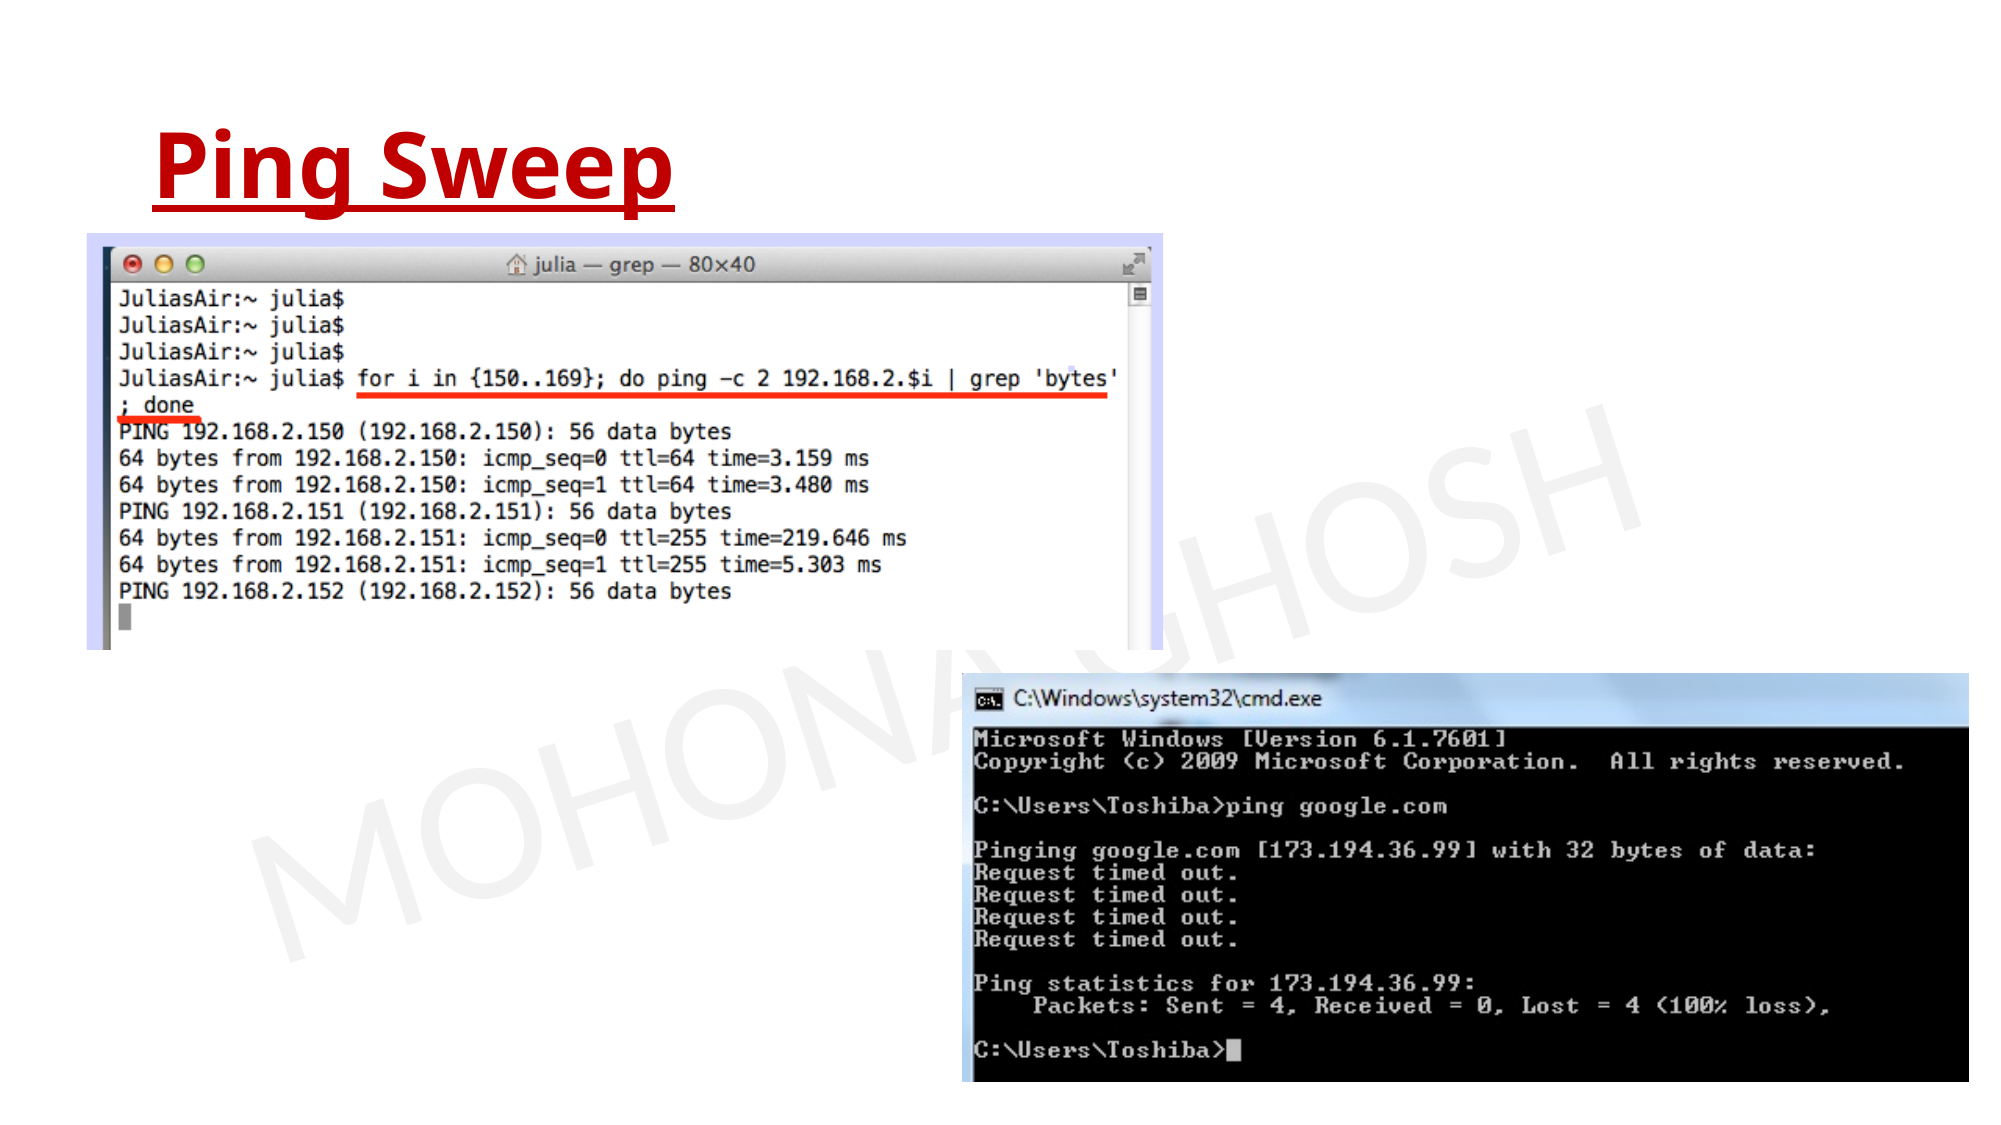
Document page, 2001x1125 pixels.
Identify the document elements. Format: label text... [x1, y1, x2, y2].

picture [86, 233, 1164, 650]
title Ping Sweep [137, 59, 1863, 278]
picture [962, 673, 1969, 1082]
